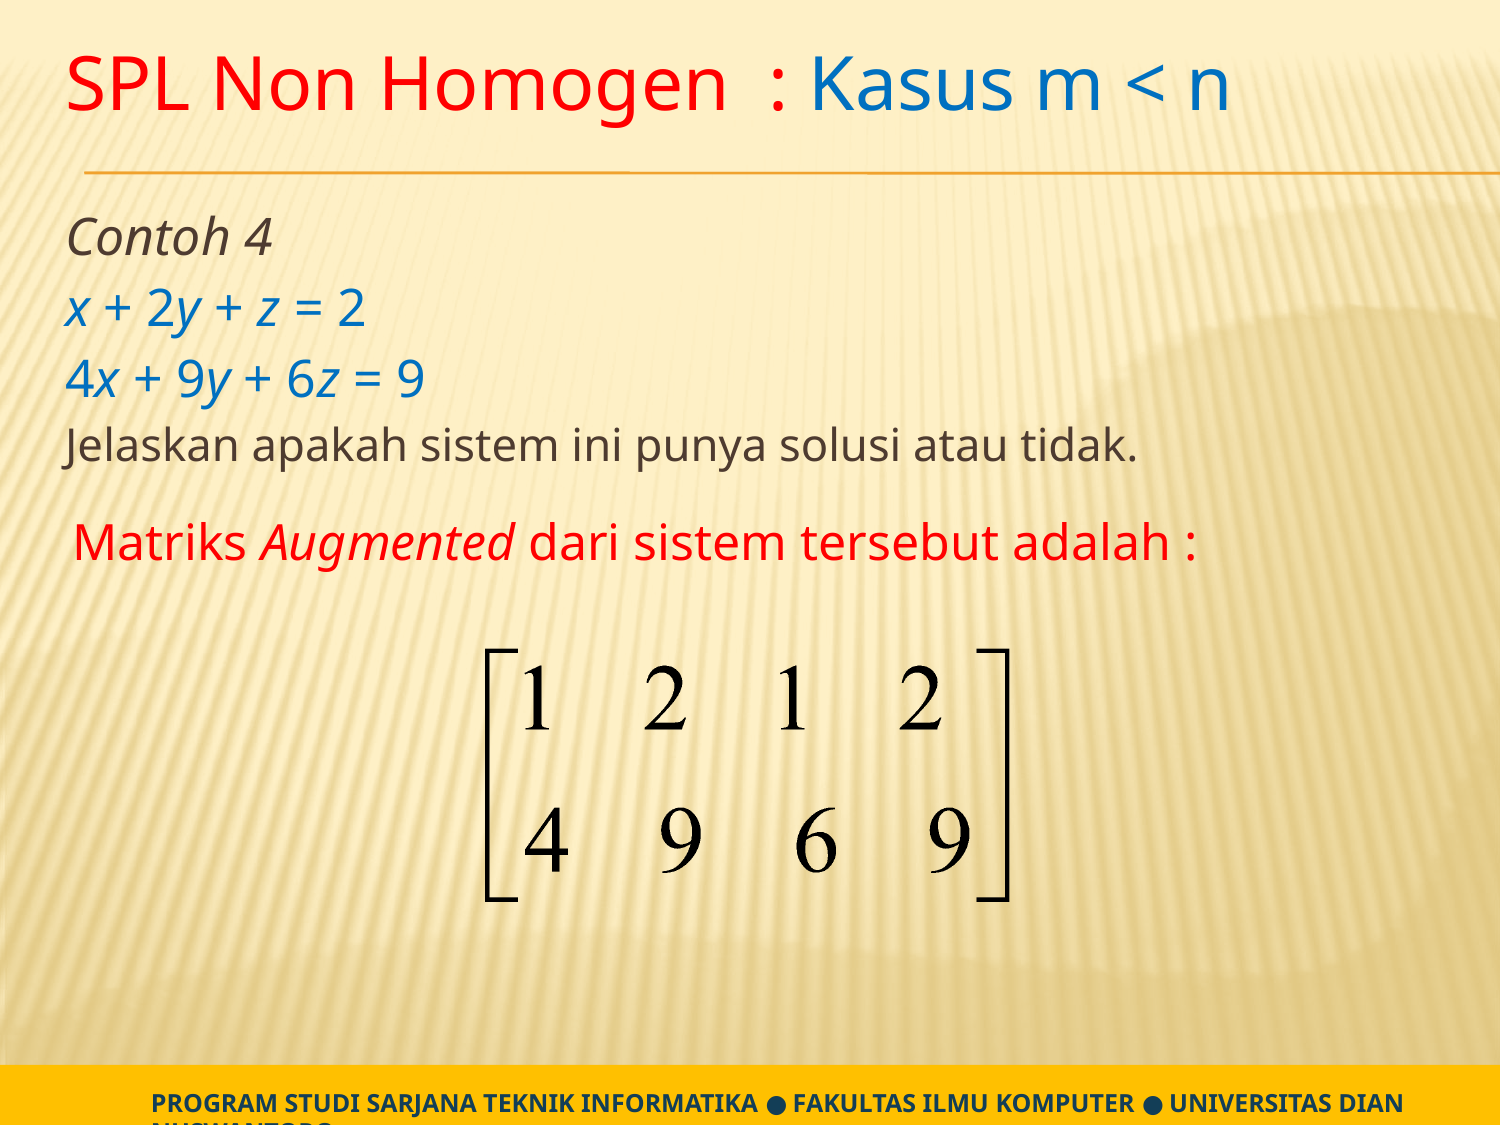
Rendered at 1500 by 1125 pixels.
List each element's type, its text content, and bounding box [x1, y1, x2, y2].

picture [0, 1, 1500, 1064]
text_box [0, 1064, 1500, 1125]
text_box SPL Non Homogen : Kasus m < n [49, 11, 1475, 149]
text_box Matriks Augmented dari sistem tersebut adalah : [57, 503, 1310, 579]
list Contoh 4 x + 2y + z = 2 4x + 9y + 6z = 9 Jelaskan apakah sistem ini punya solusi atau tidak. [50, 195, 1475, 480]
text_box PROGRAM STUDI SARJANA TEKNIK INFORMATIKA ● FAKULTAS ILMU KOMPUTER ● UNIVERSITAS DIAN NUSWANTORO [135, 1079, 1500, 1125]
